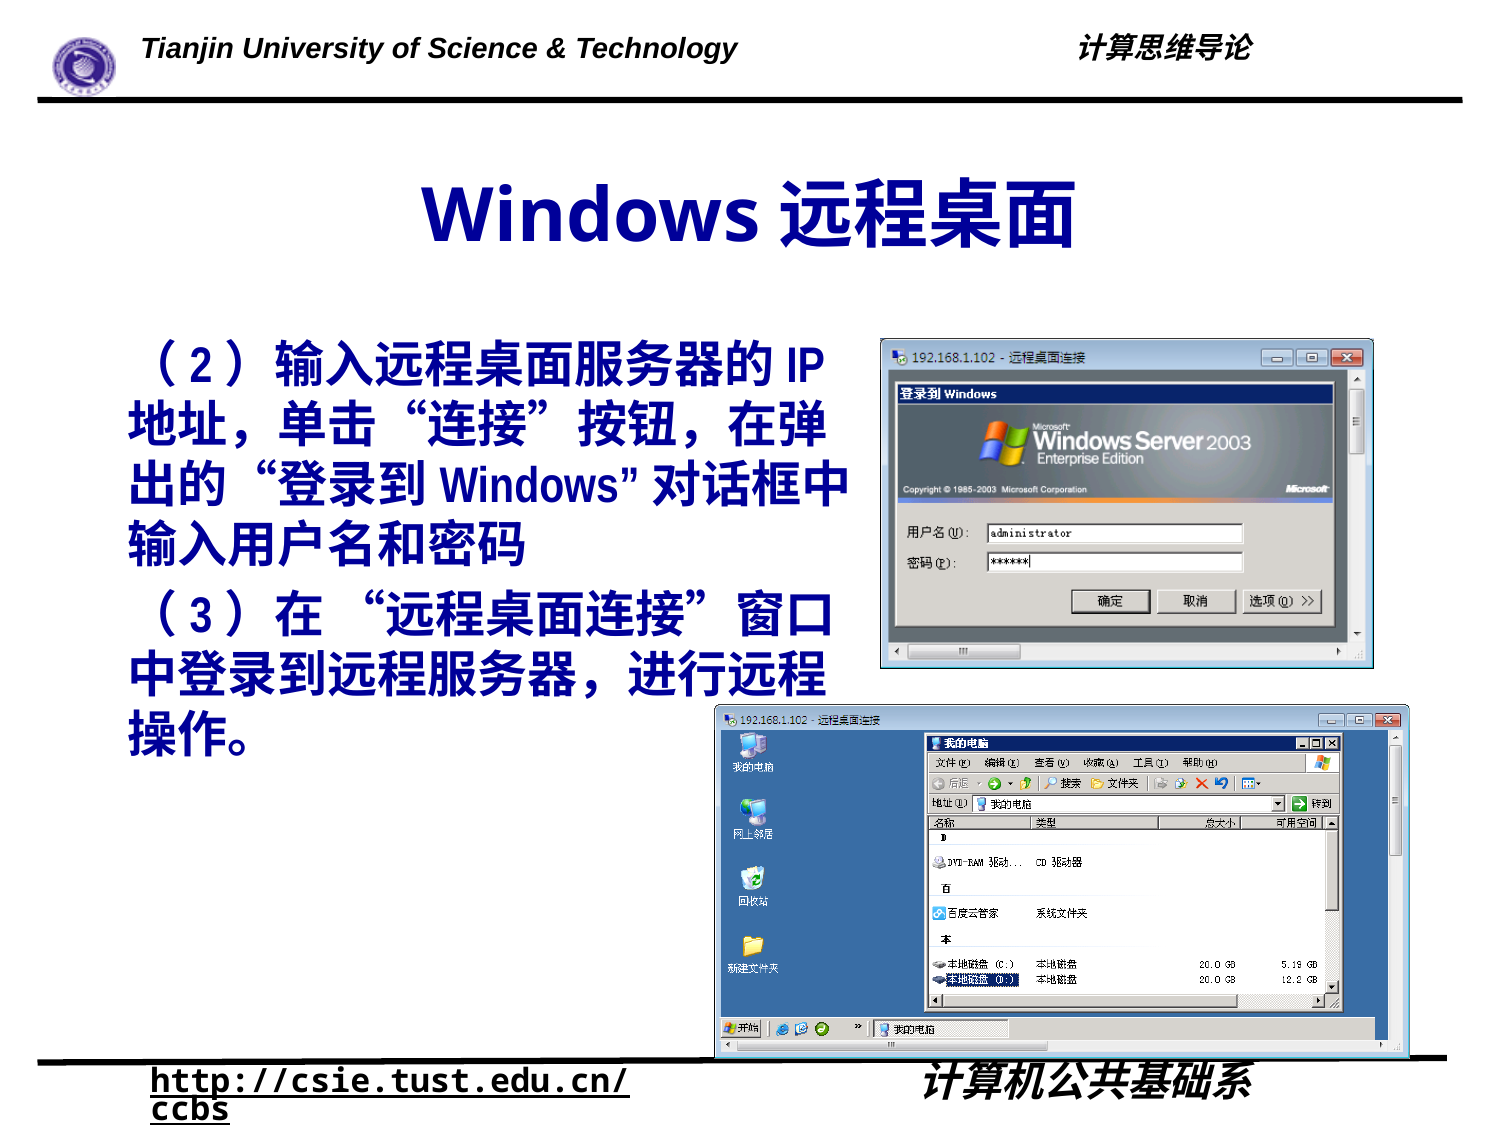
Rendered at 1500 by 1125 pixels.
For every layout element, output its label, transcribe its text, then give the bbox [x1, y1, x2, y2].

picture [52, 37, 116, 97]
title Windows远程桌面 [112, 99, 1388, 288]
picture [880, 338, 1374, 669]
picture [714, 704, 1410, 1059]
list （2）输入远程桌面服务器的IP地址，单击“连接”按钮，在弹出的“登录到Windows”对话框中输入用户名和密码 （3）在 “远程桌面连接”窗口中登录到远程服务器，进行远程操作。 [112, 324, 881, 1000]
